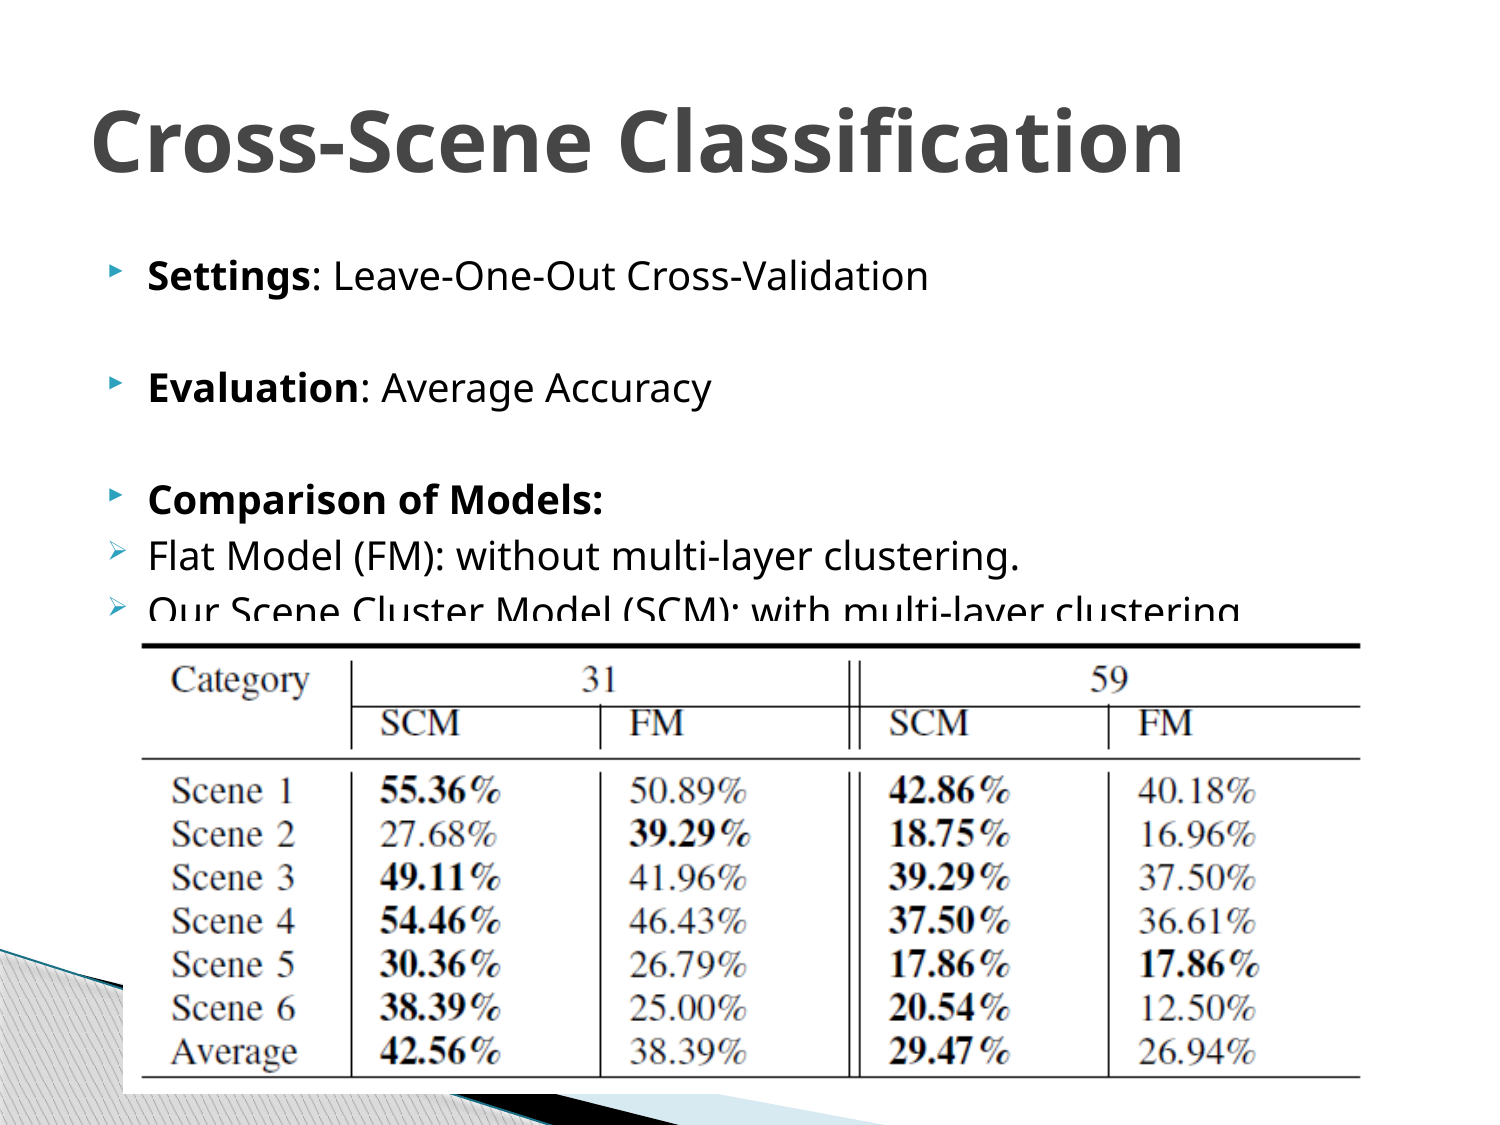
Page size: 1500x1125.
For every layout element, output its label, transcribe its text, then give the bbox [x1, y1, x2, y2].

list Settings: Leave-One-Out Cross-Validation Evaluation: Average Accuracy Comparison of Models: Flat Model (FM): without multi-layer clustering. Our Scene Cluster Model (SCM): with multi-layer clustering. [75, 243, 1425, 645]
picture [123, 620, 1378, 1095]
title Cross-Scene Classification [75, 45, 1425, 233]
